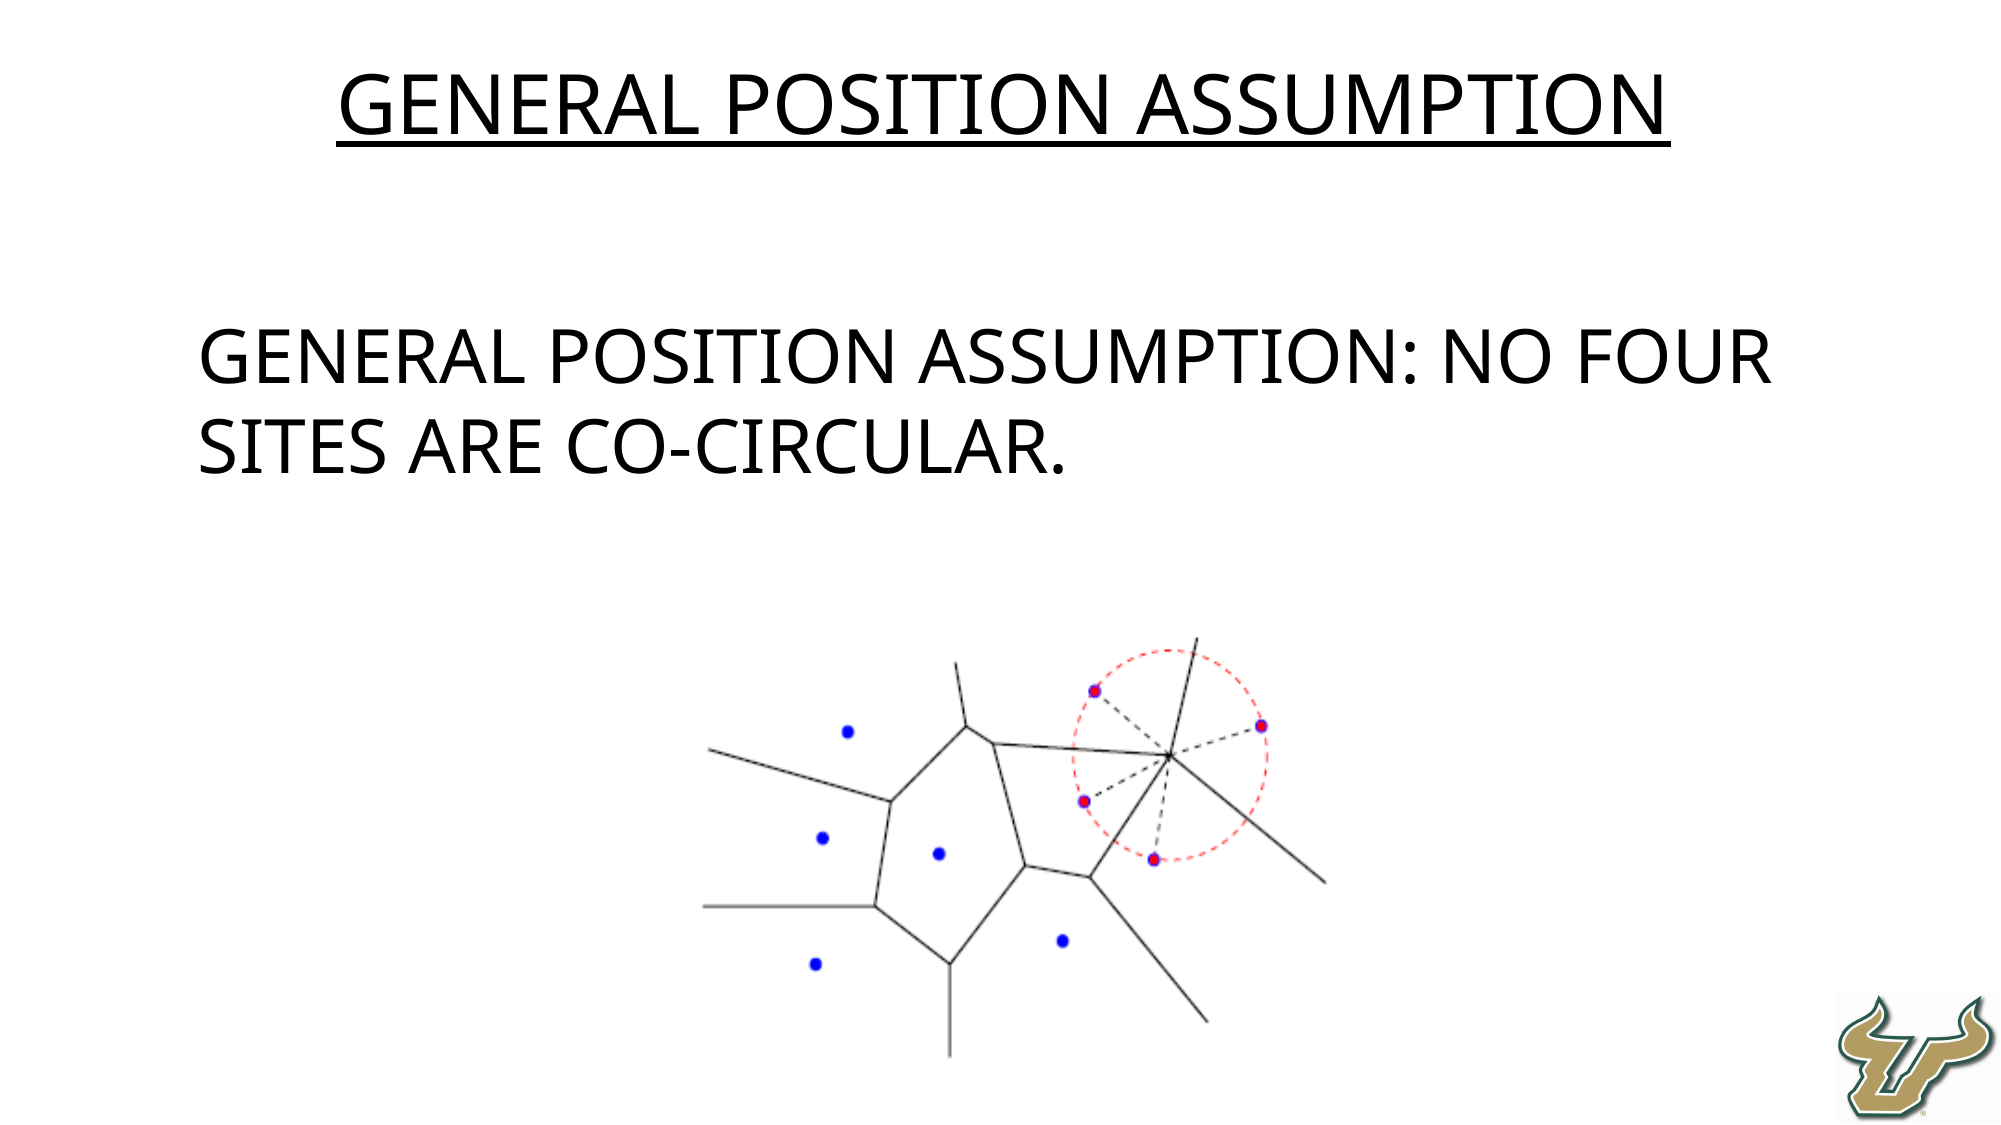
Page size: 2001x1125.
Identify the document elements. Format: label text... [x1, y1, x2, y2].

picture [596, 626, 1404, 1069]
list General position assumption: No four sites are co-circular. [107, 197, 1893, 600]
picture [1835, 992, 2000, 1124]
list General Position Assumption [261, 43, 1739, 172]
